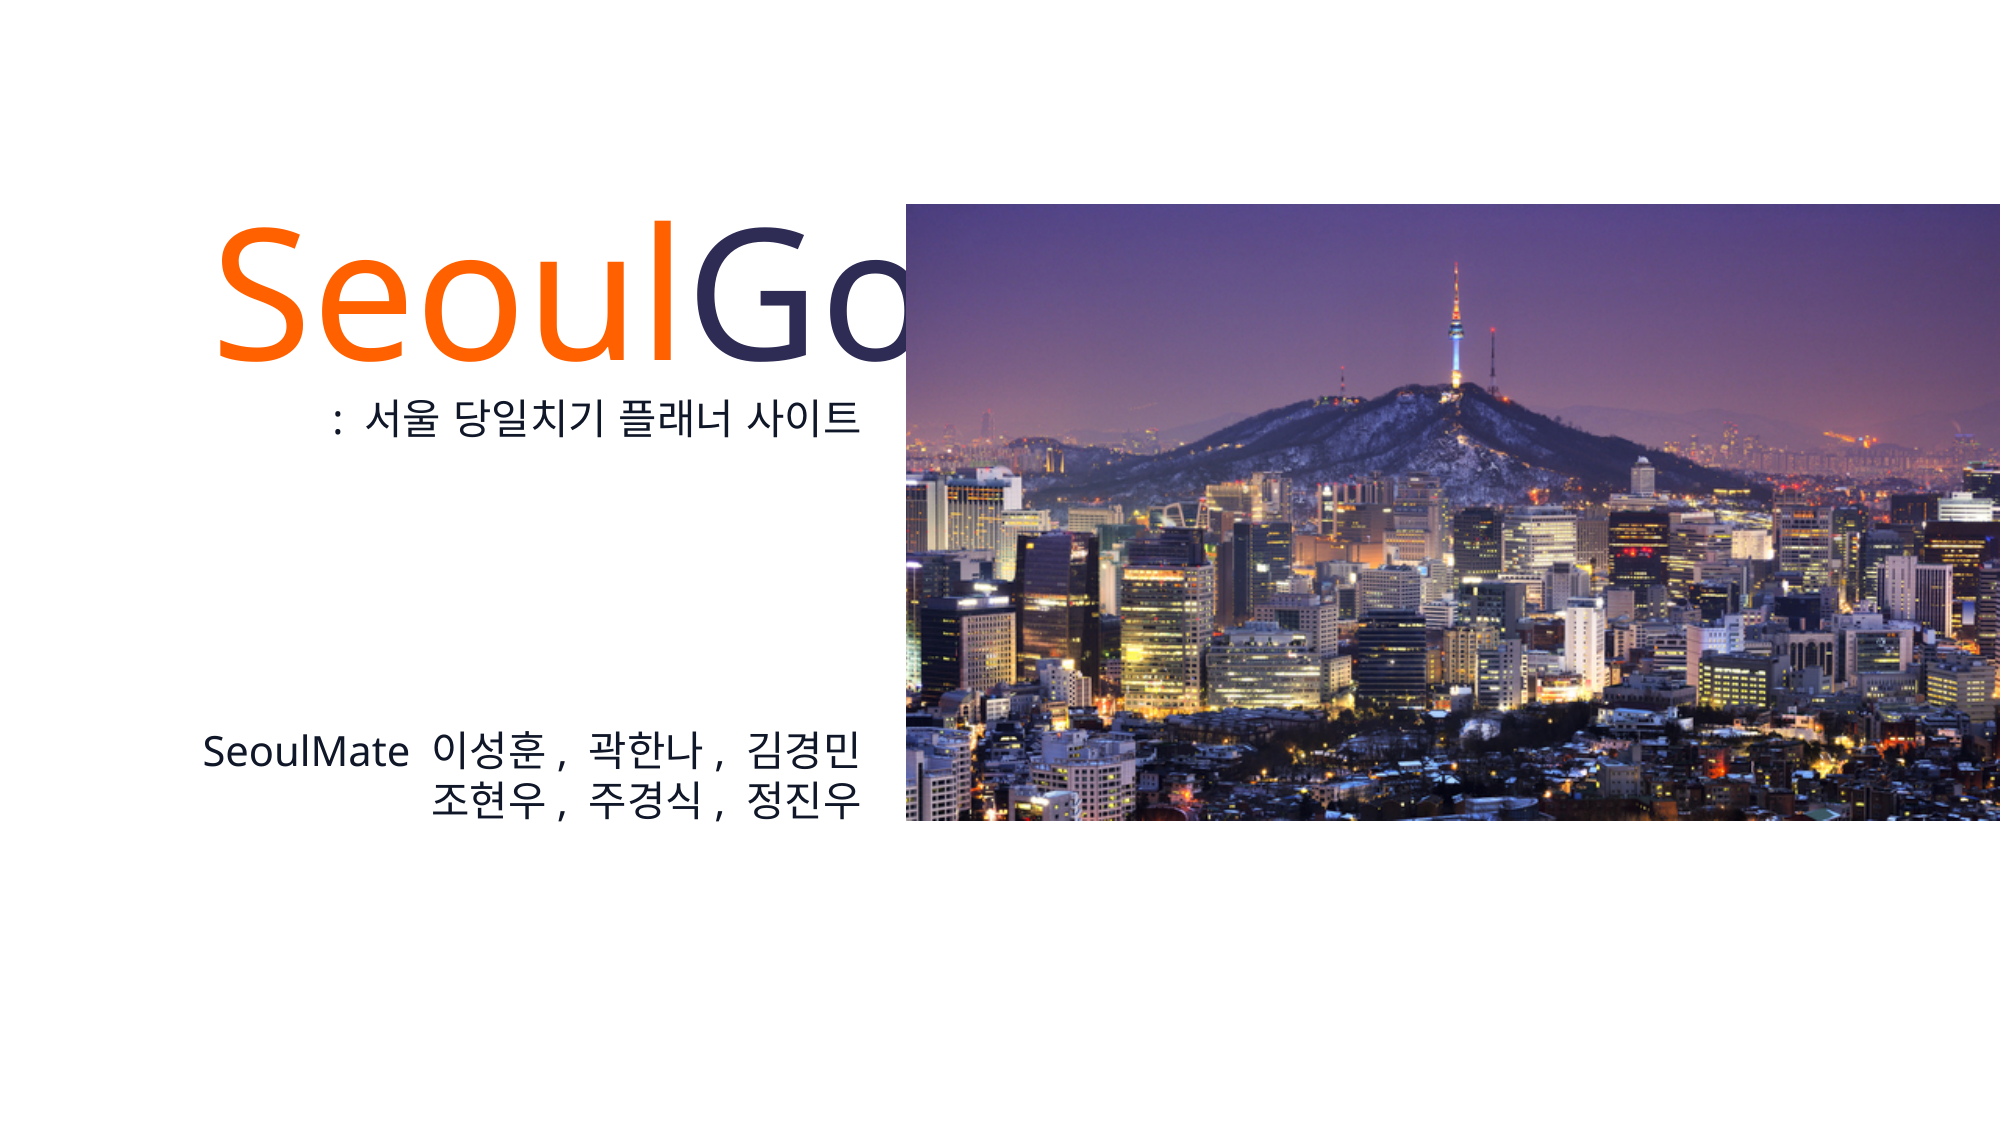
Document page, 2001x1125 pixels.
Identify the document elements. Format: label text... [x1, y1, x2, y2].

text_box SeoulMate 이성훈, 곽한나, 김경민 조현우, 주경식, 정진우 [182, 717, 877, 833]
text_box SeoulGo! [196, 170, 1060, 405]
text_box : 서울 당일치기 플래너 사이트 [246, 385, 877, 451]
picture [906, 204, 2000, 821]
